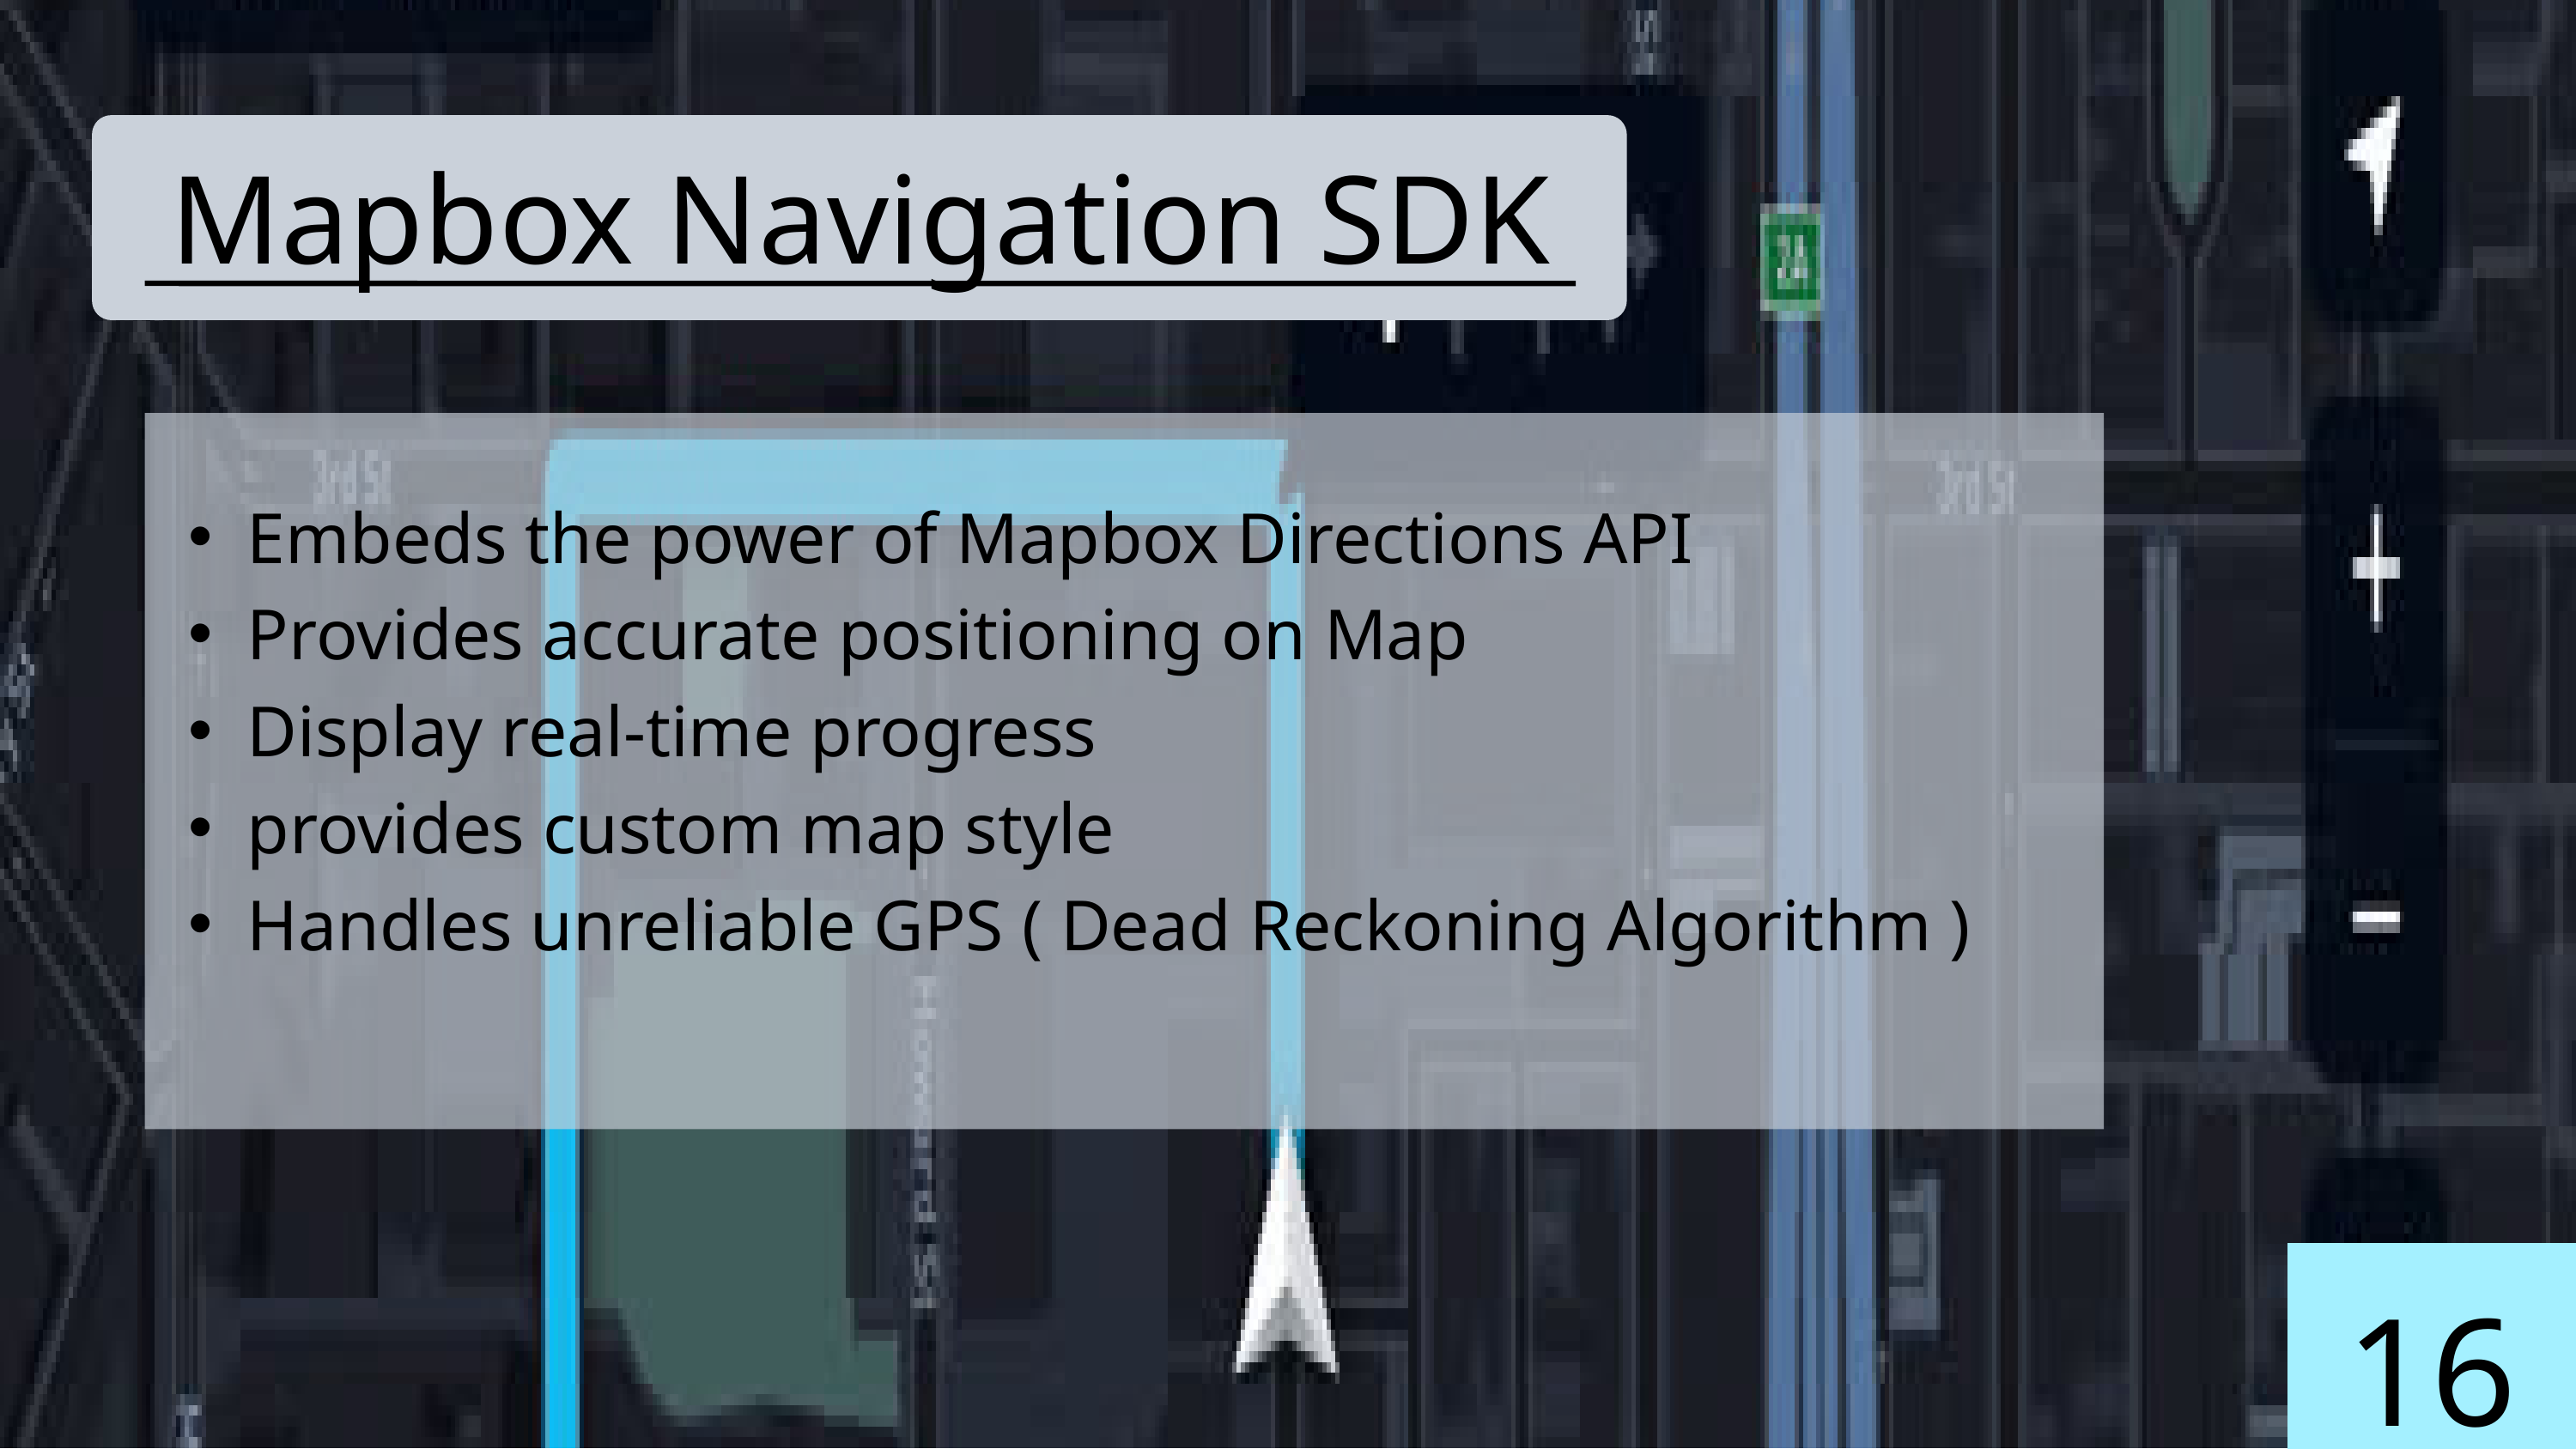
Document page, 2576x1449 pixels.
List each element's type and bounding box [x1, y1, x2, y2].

text_box [2287, 1242, 2576, 1449]
text_box [0, 0, 2576, 1449]
text_box [144, 412, 2105, 1130]
text_box [91, 114, 1627, 321]
